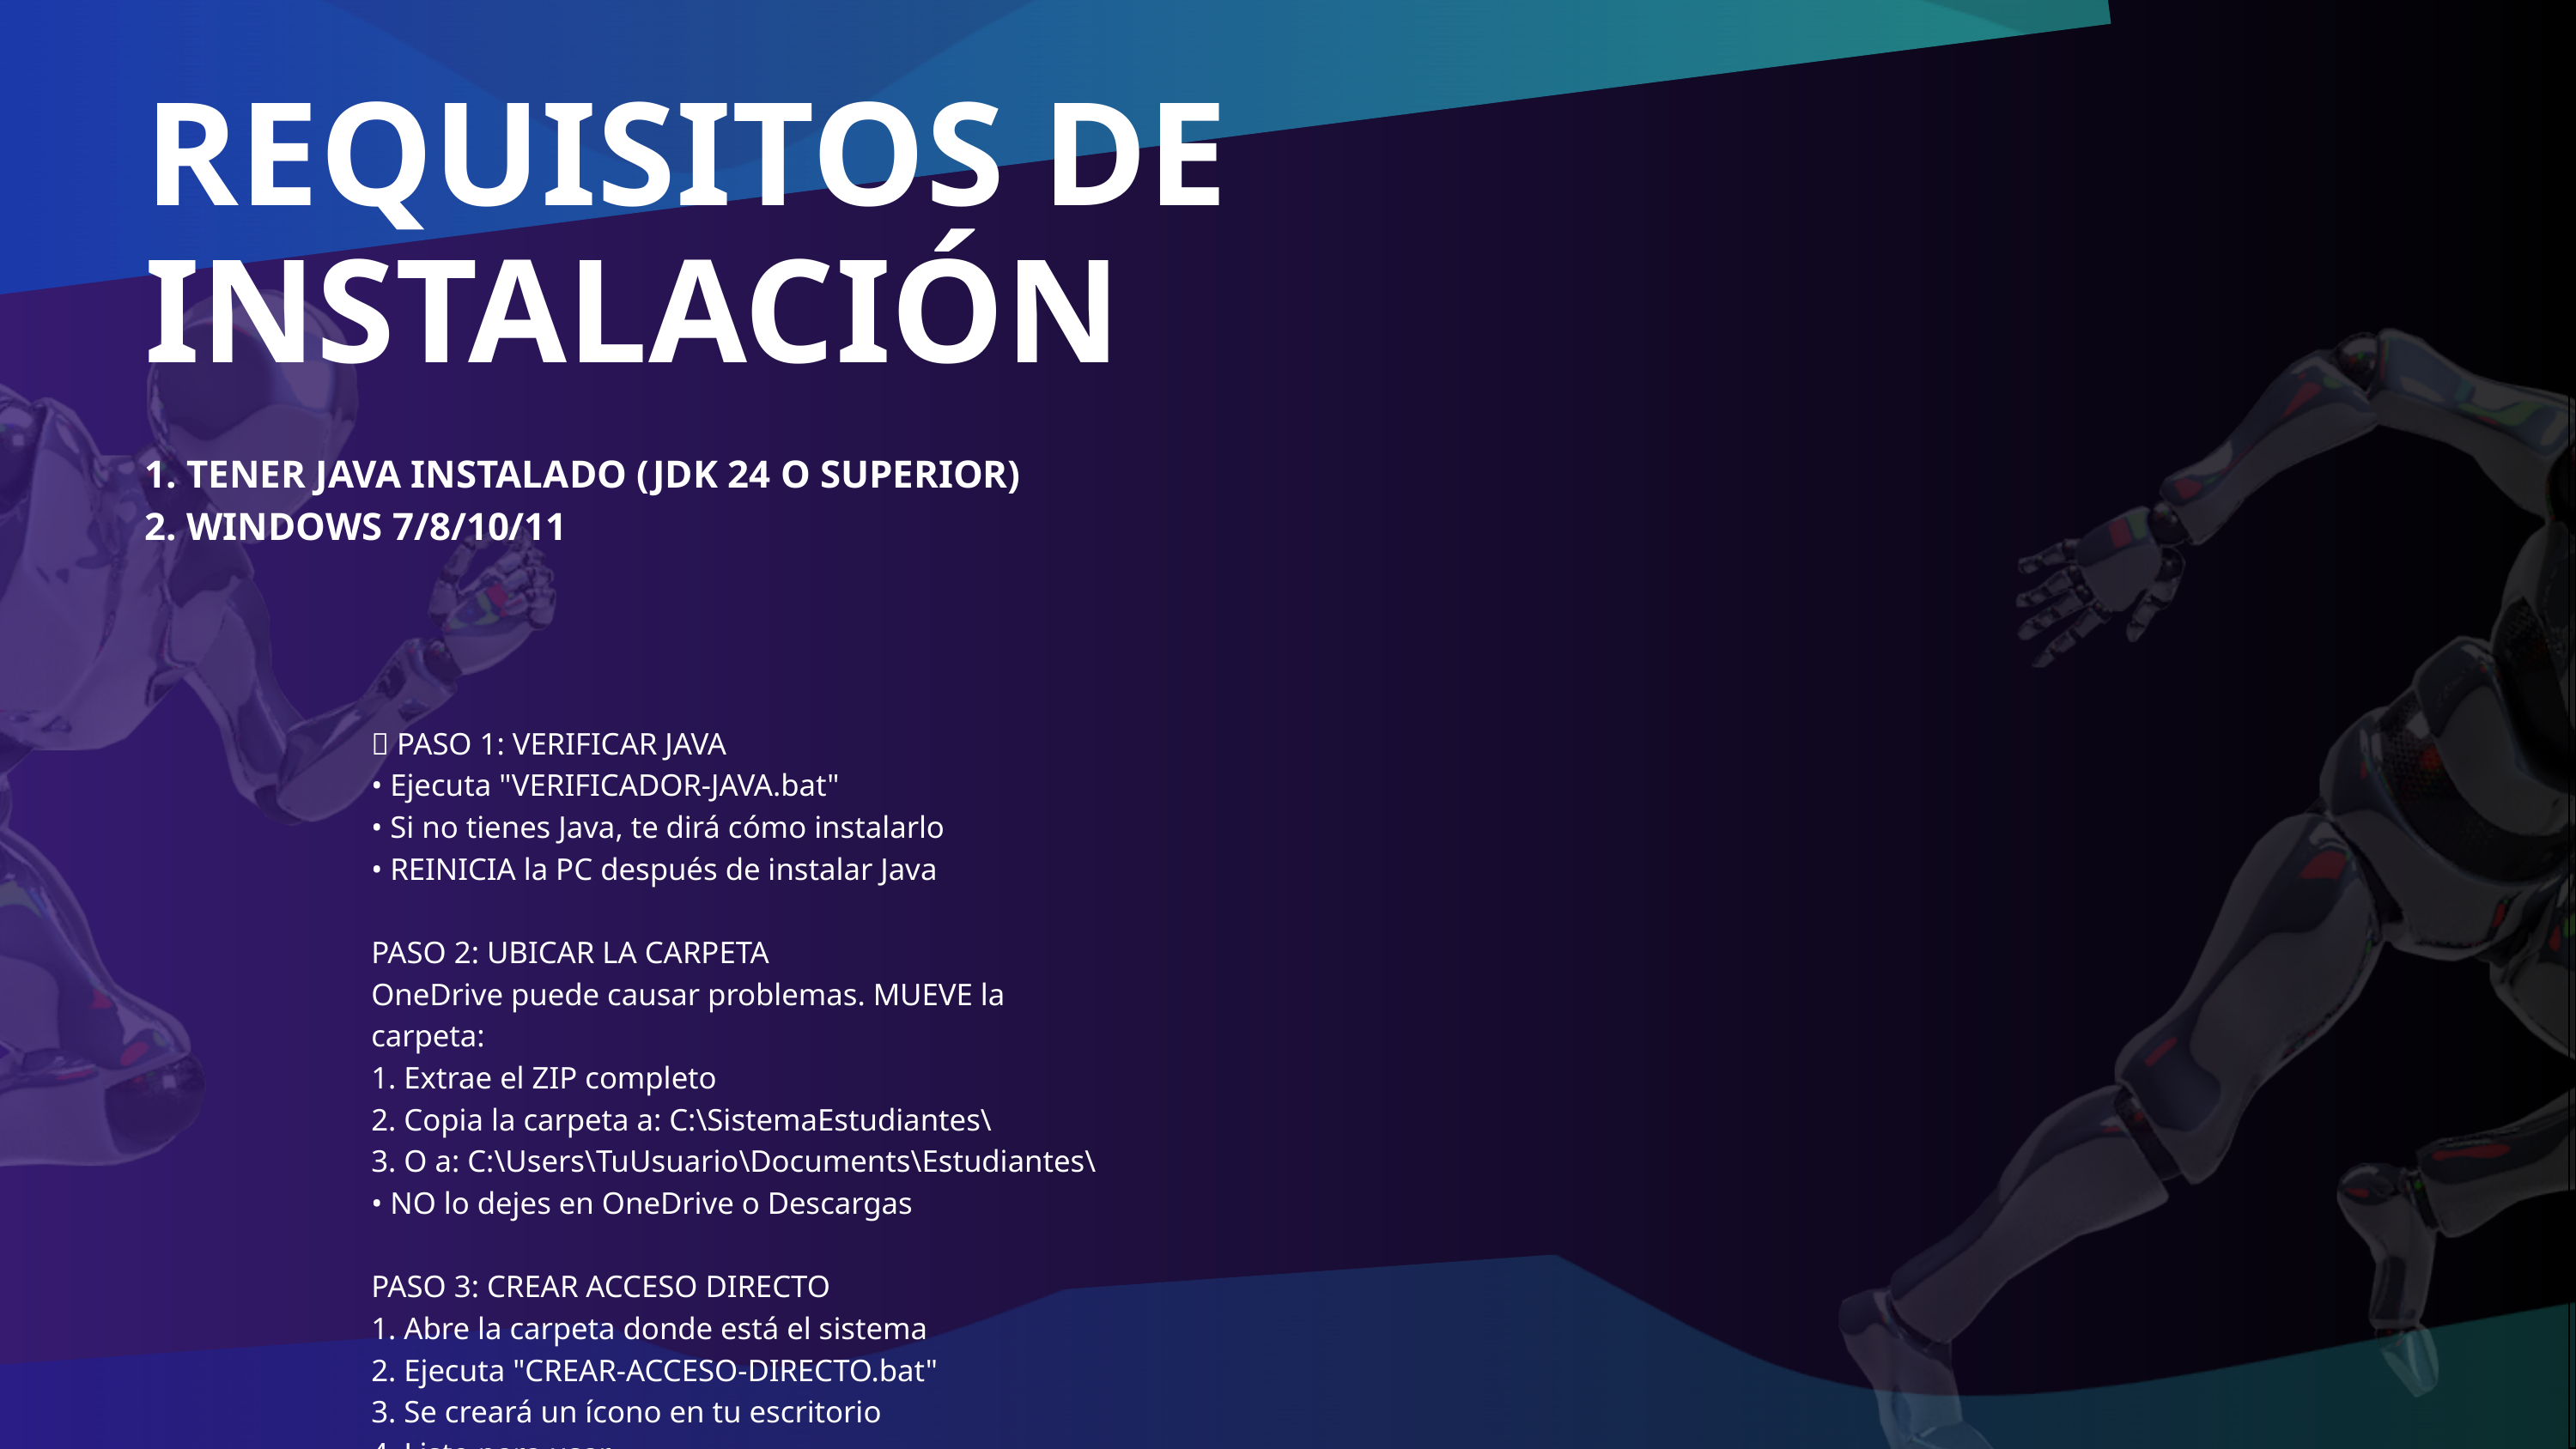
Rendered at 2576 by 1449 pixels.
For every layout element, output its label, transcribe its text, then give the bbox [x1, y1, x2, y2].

text_box [1125, 1234, 1838, 1449]
text_box [0, 289, 559, 1449]
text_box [2568, 0, 2576, 1449]
text_box 🔧 PASO 1: VERIFICAR JAVA • Ejecuta "VERIFICADOR-JAVA.bat" • Si no tienes Java, te dirá cómo instalarlo • REINICIA la PC después de instalar Java PASO 2: UBICAR LA CARPETA OneDrive puede causar problemas. MUEVE la carpeta: 1. Extrae el ZIP completo 2. Copia la carpeta a: C:\SistemaEstudiantes\ 3. O a: C:\Users\TuUsuario\Documents\Estudiantes\ • NO lo dejes en OneDrive o Descargas PASO 3: CREAR ACCESO DIRECTO 1. Abre la carpeta donde está el sistema 2. Ejecuta "CREAR-ACCESO-DIRECTO.bat" 3. Se creará un ícono en tu escritorio 4. Listo para usar [371, 718, 1125, 1449]
text_box [0, 0, 2111, 289]
text_box [1838, 311, 2563, 1449]
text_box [144, 69, 1318, 598]
